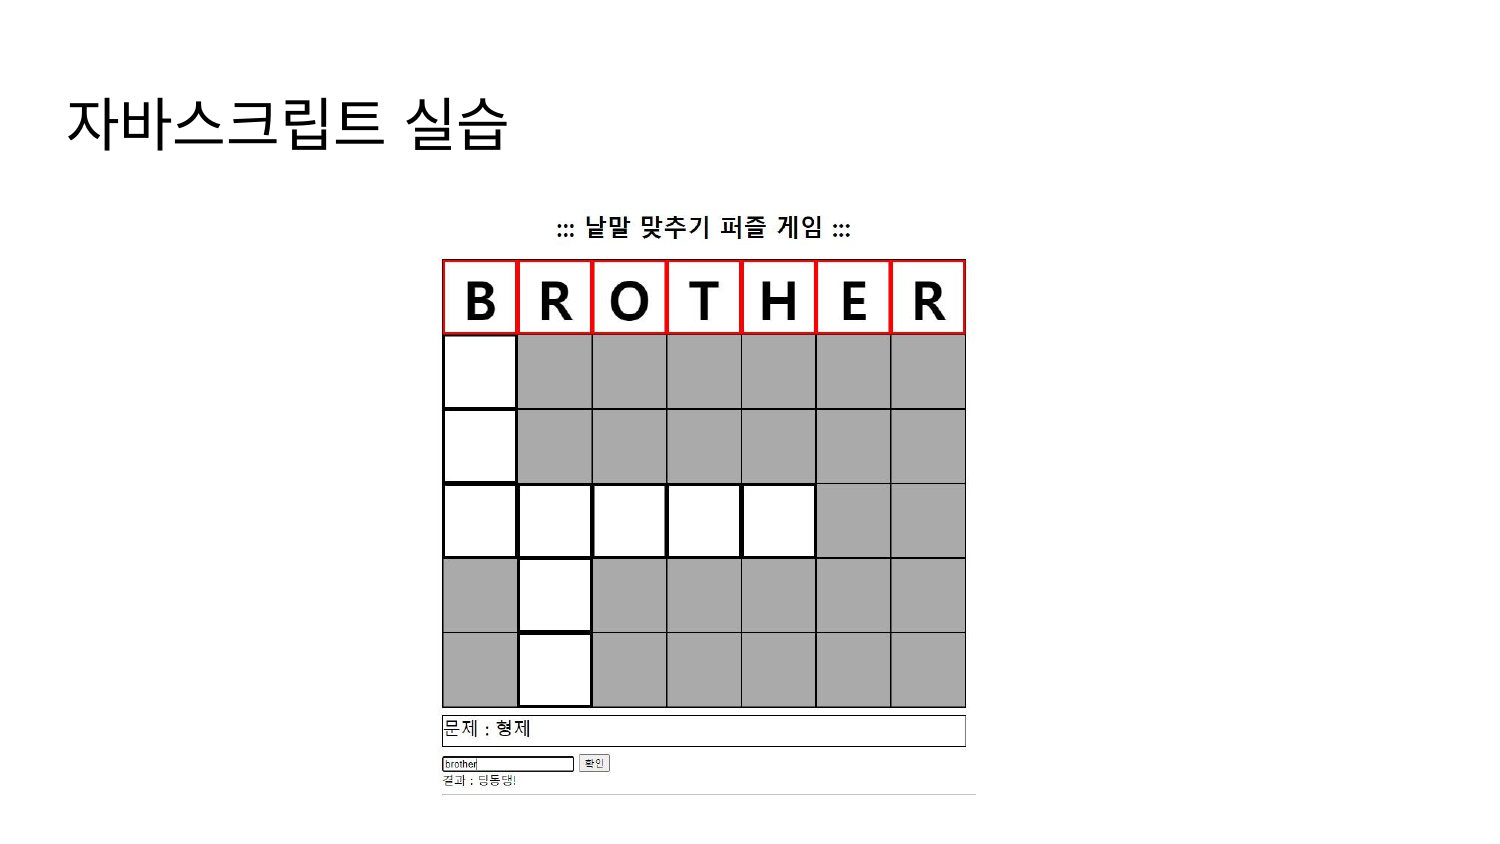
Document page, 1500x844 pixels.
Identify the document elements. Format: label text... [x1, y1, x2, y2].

title 자바스크립트 실습 [51, 72, 1449, 167]
picture [435, 208, 977, 798]
